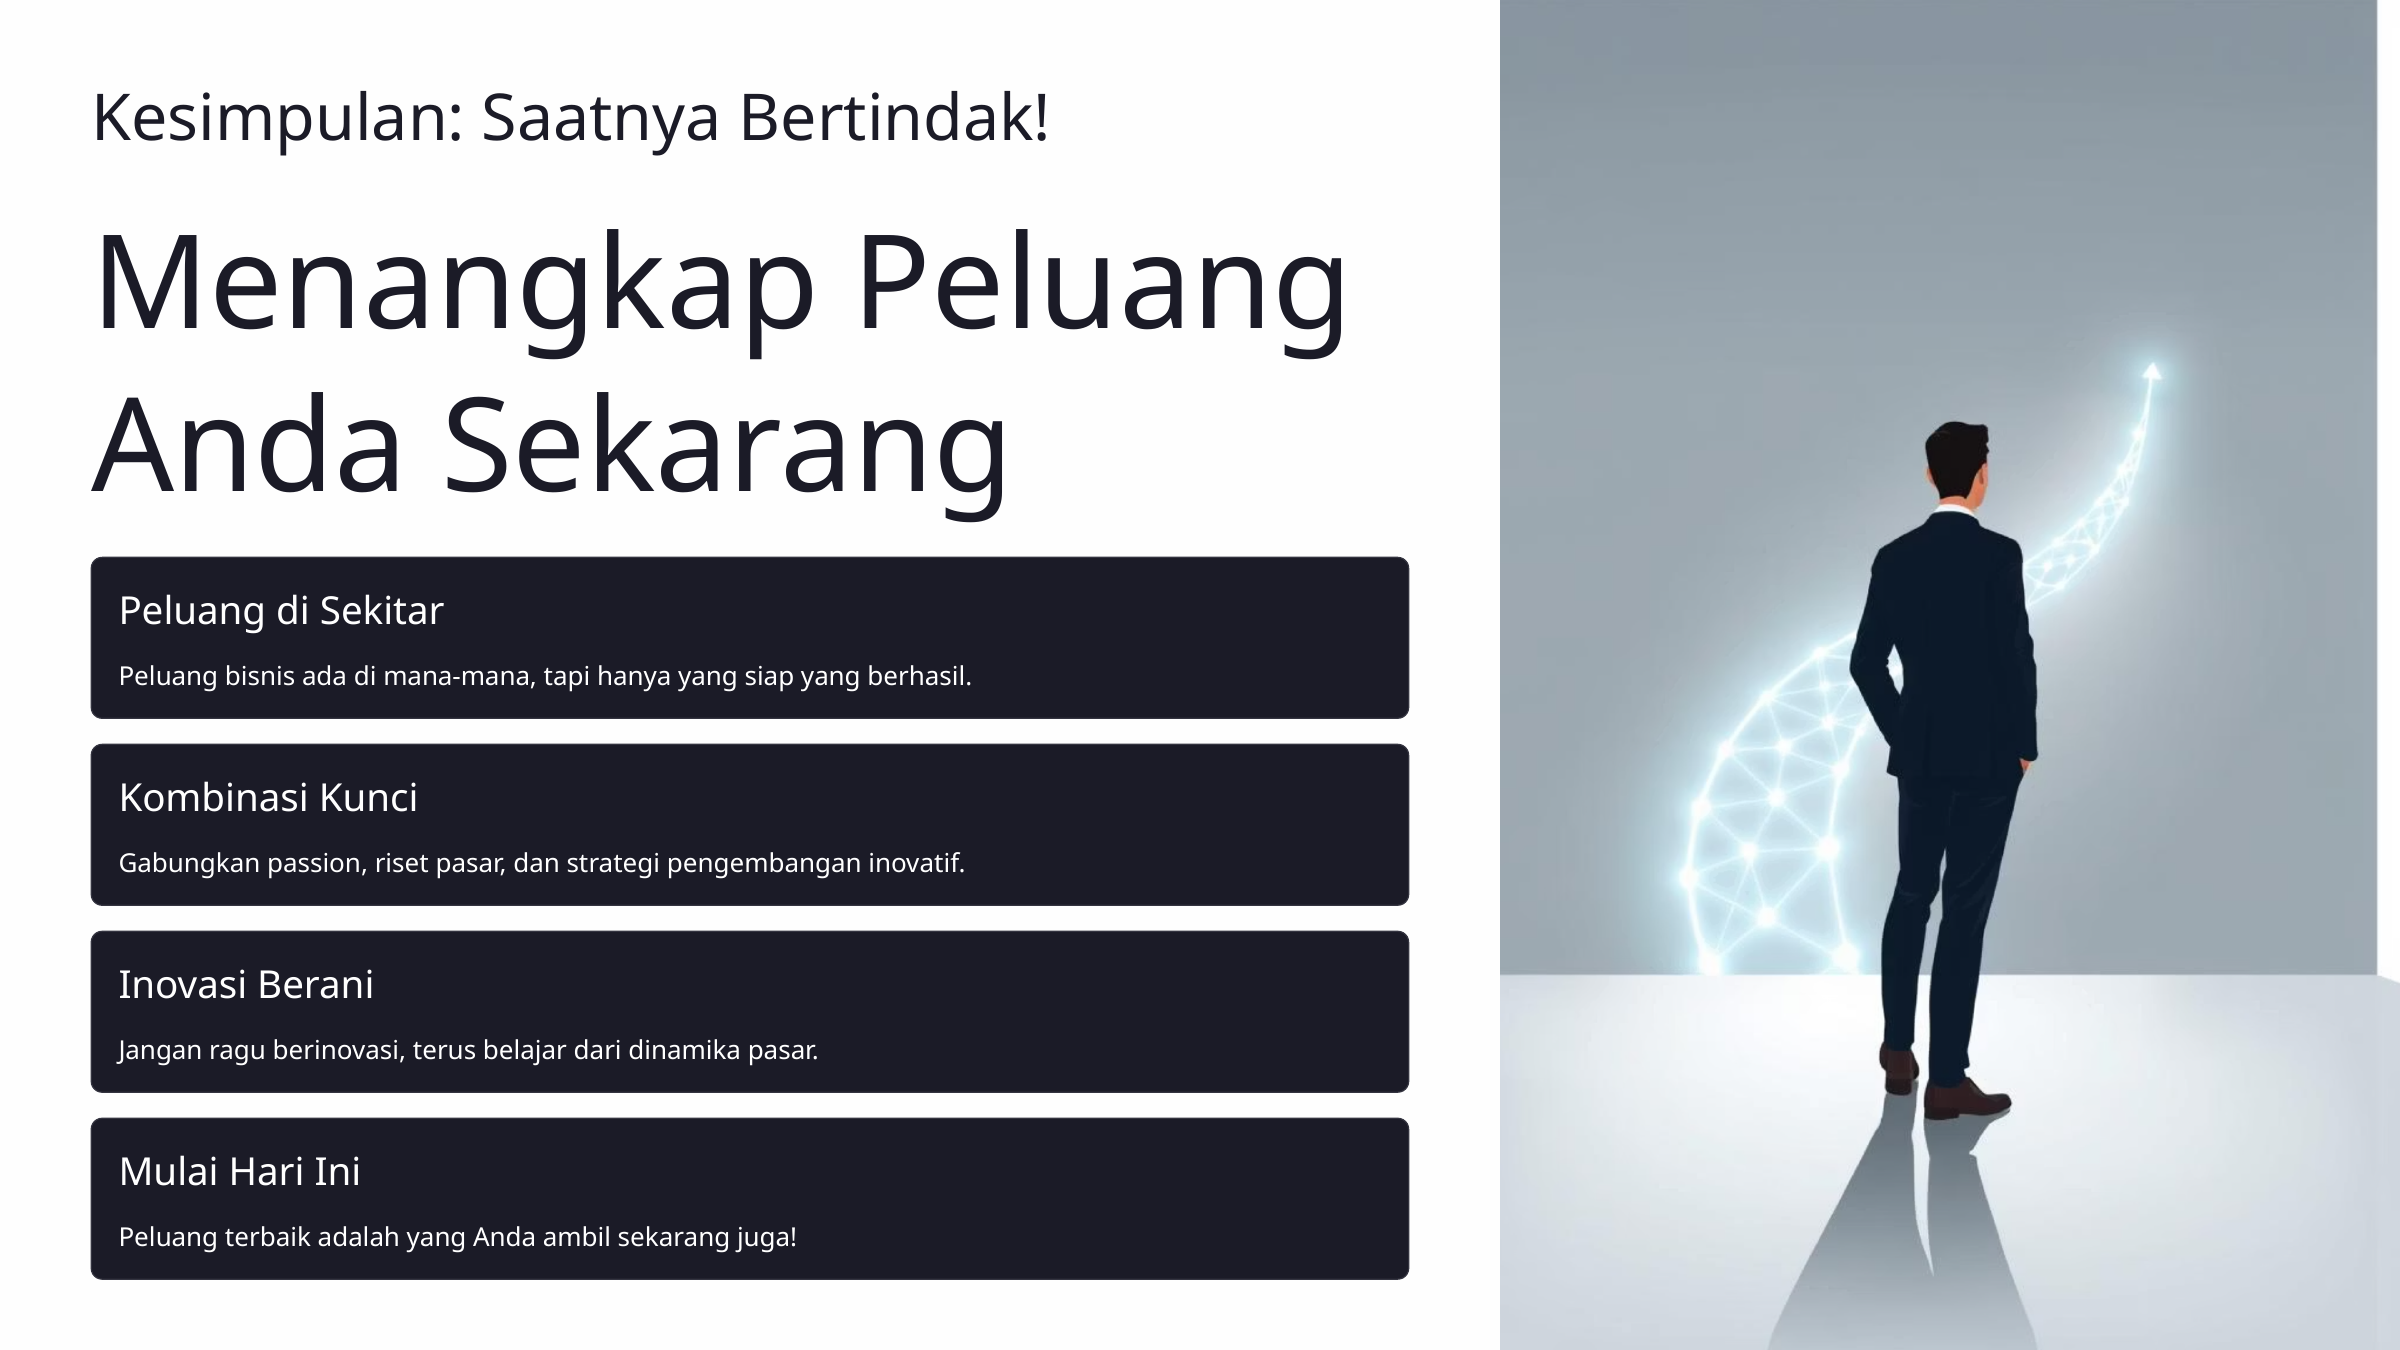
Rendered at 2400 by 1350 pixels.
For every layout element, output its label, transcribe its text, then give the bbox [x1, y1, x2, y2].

text_box Kesimpulan: Saatnya Bertindak! [91, 71, 1036, 154]
text_box [91, 744, 1409, 906]
picture [1499, 0, 2400, 1350]
text_box [91, 931, 1409, 1093]
text_box Mulai Hari Ini [118, 1145, 510, 1195]
text_box [91, 557, 1409, 719]
text_box Peluang bisnis ada di mana-mana, tapi hanya yang siap yang berhasil. [118, 649, 1382, 691]
text_box Gabungkan passion, riset pasar, dan strategi pengembangan inovatif. [118, 836, 1382, 878]
text_box [91, 1118, 1409, 1280]
text_box Peluang di Sekitar [118, 584, 510, 634]
text_box Menangkap Peluang Anda Sekarang [91, 192, 1409, 519]
text_box Peluang terbaik adalah yang Anda ambil sekarang juga! [118, 1210, 1382, 1252]
text_box Kombinasi Kunci [118, 771, 510, 821]
text_box Inovasi Berani [118, 958, 510, 1008]
text_box Jangan ragu berinovasi, terus belajar dari dinamika pasar. [118, 1023, 1382, 1065]
